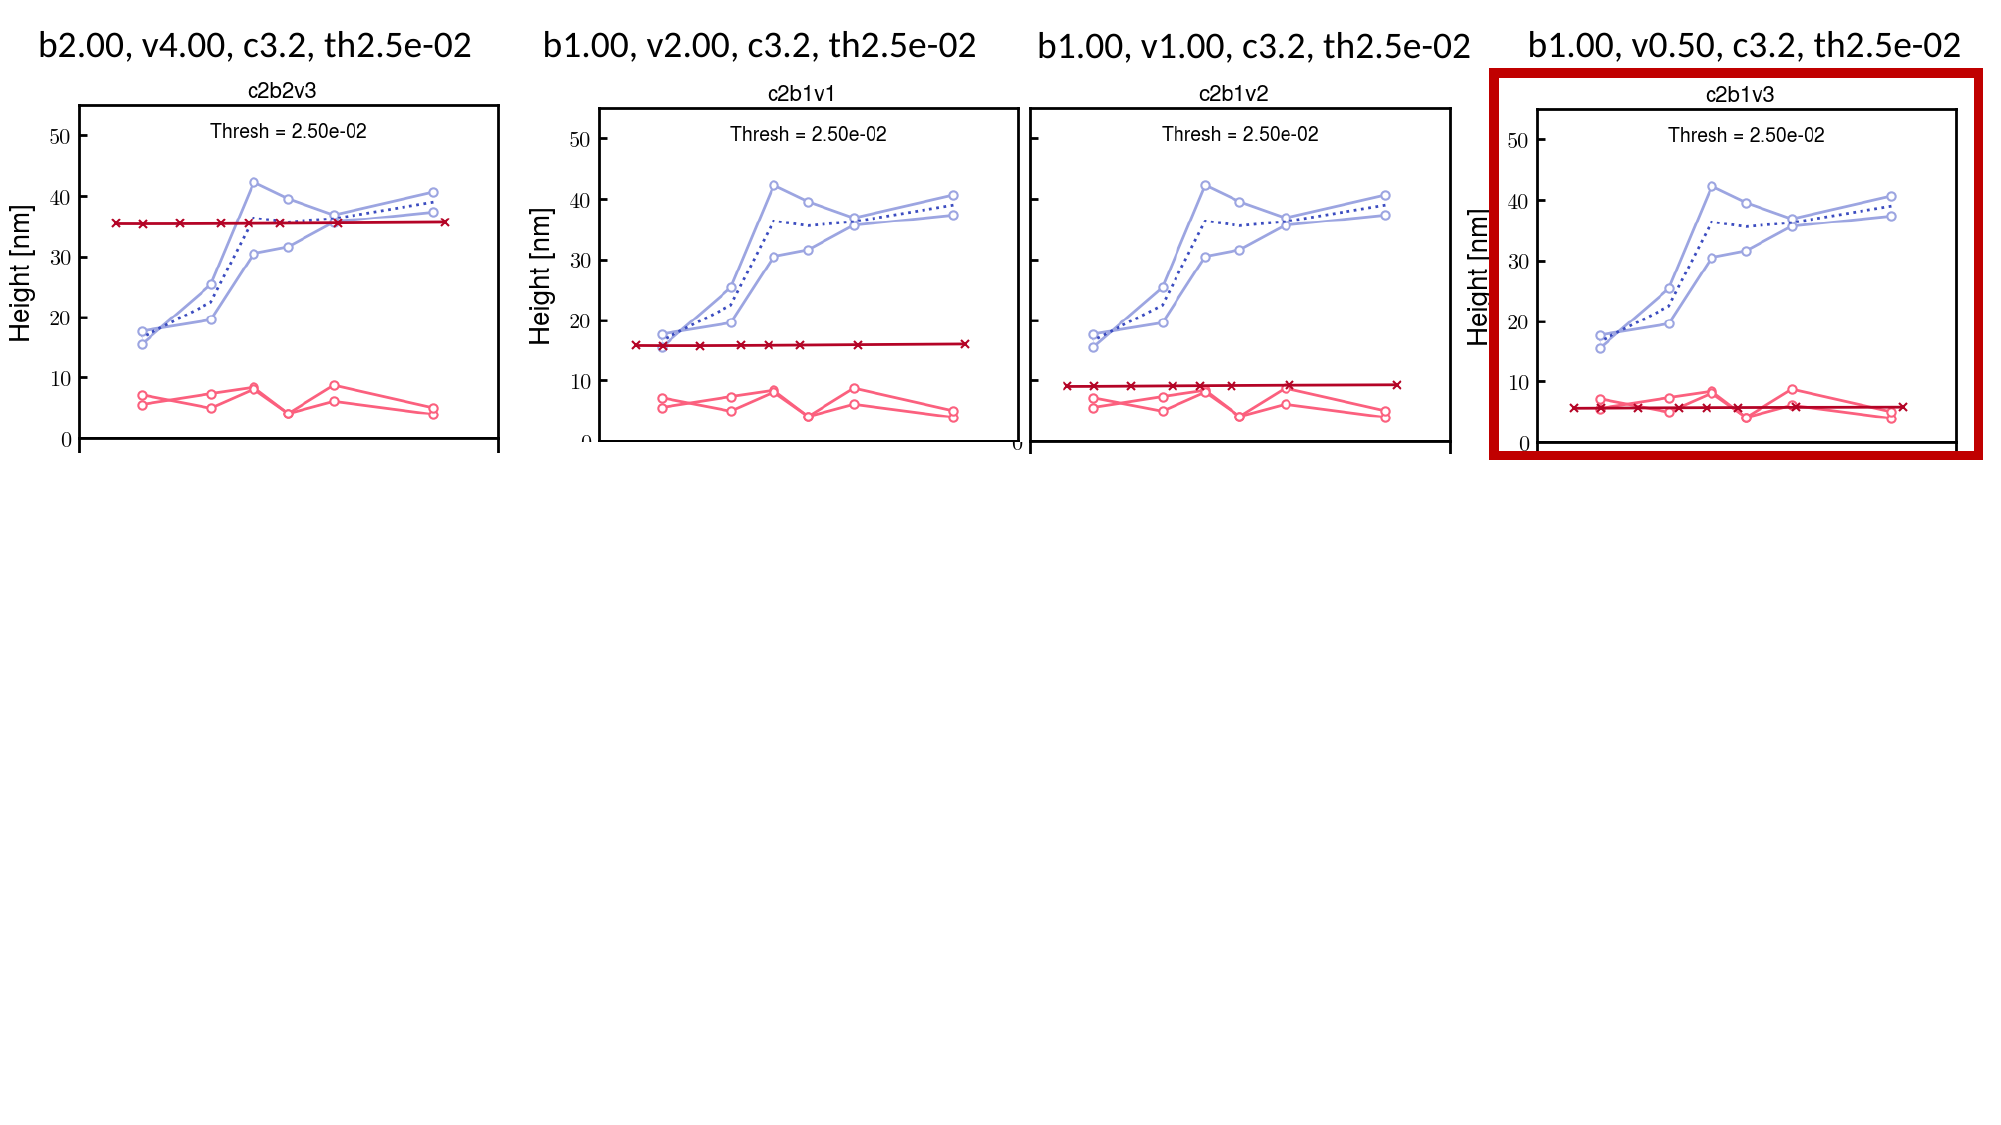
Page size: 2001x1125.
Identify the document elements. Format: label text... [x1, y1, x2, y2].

text_box [1493, 72, 1980, 456]
picture [0, 72, 506, 453]
picture [520, 75, 1964, 456]
text_box b1.00, v2.00, c3.2, th2.5e-02 [473, 13, 968, 73]
text_box b1.00, v0.50, c3.2, th2.5e-02 [1458, 12, 2000, 72]
text_box b2.00, v4.00, c3.2, th2.5e-02 [0, 12, 542, 72]
text_box b1.00, v1.00, c3.2, th2.5e-02 [968, 13, 1541, 74]
